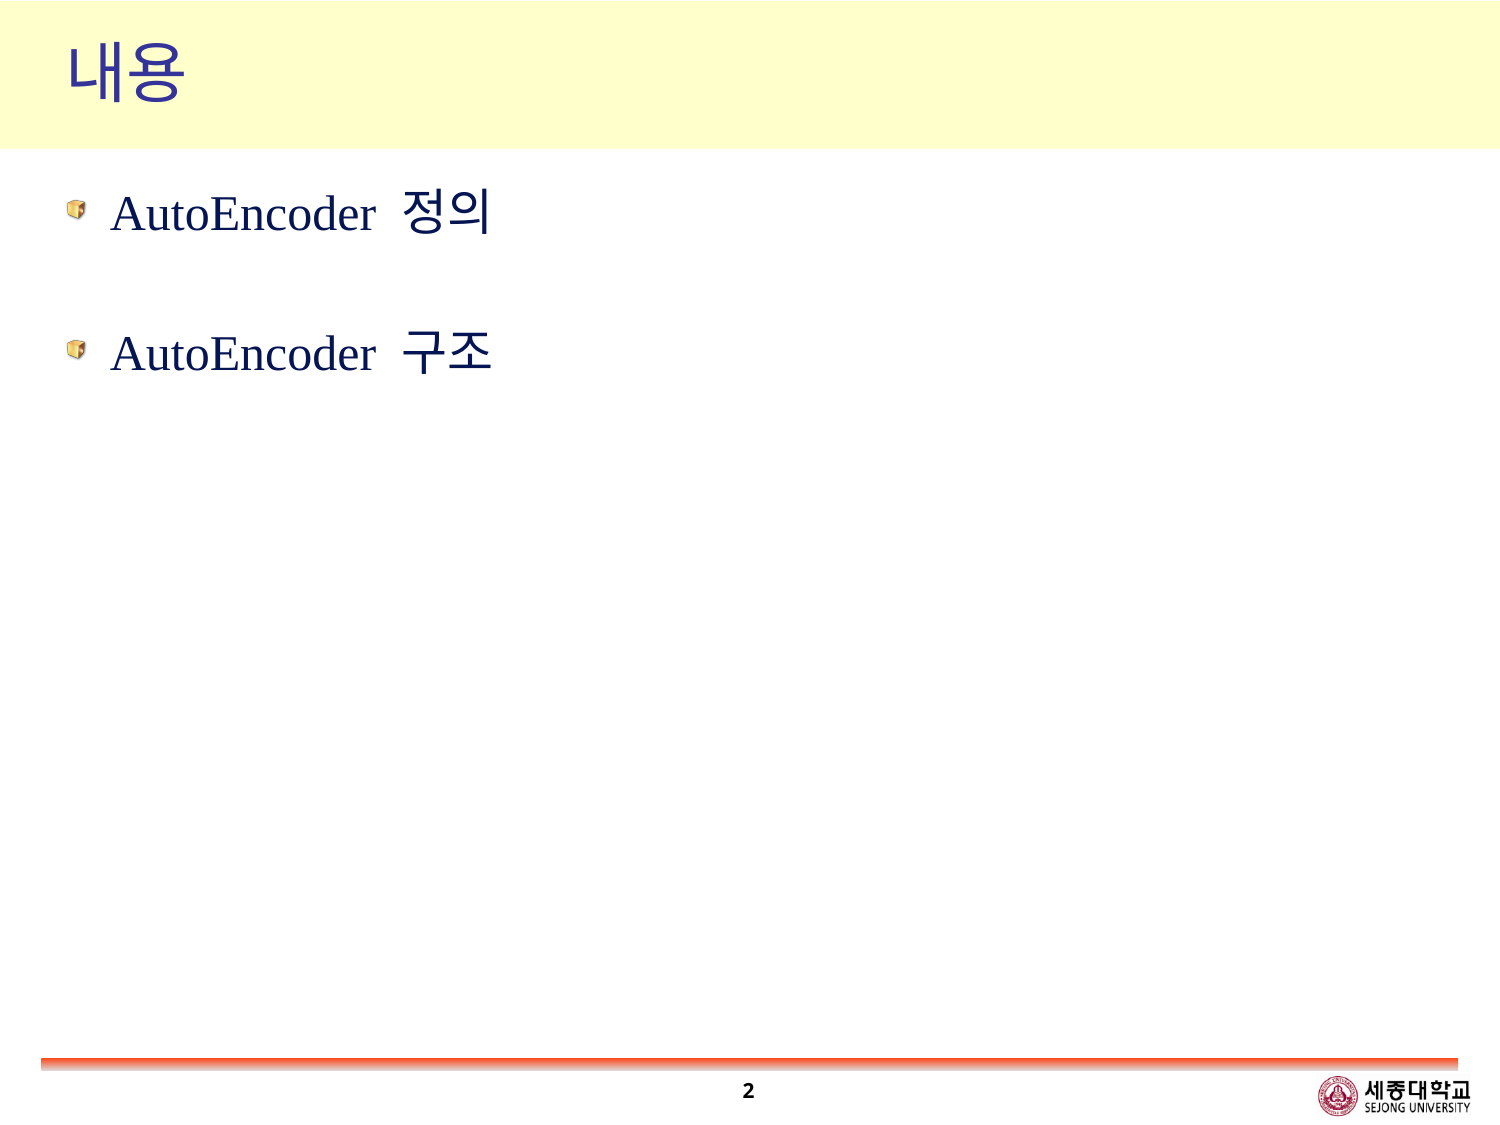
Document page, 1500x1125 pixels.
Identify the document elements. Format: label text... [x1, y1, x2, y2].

picture [65, 198, 88, 222]
slide_number 2 [585, 1070, 911, 1107]
list AutoEncoder 정의 AutoEncoder 구조 [50, 172, 1450, 1035]
picture [1316, 1073, 1471, 1118]
picture [65, 338, 88, 362]
title 내용 [50, 23, 1447, 119]
